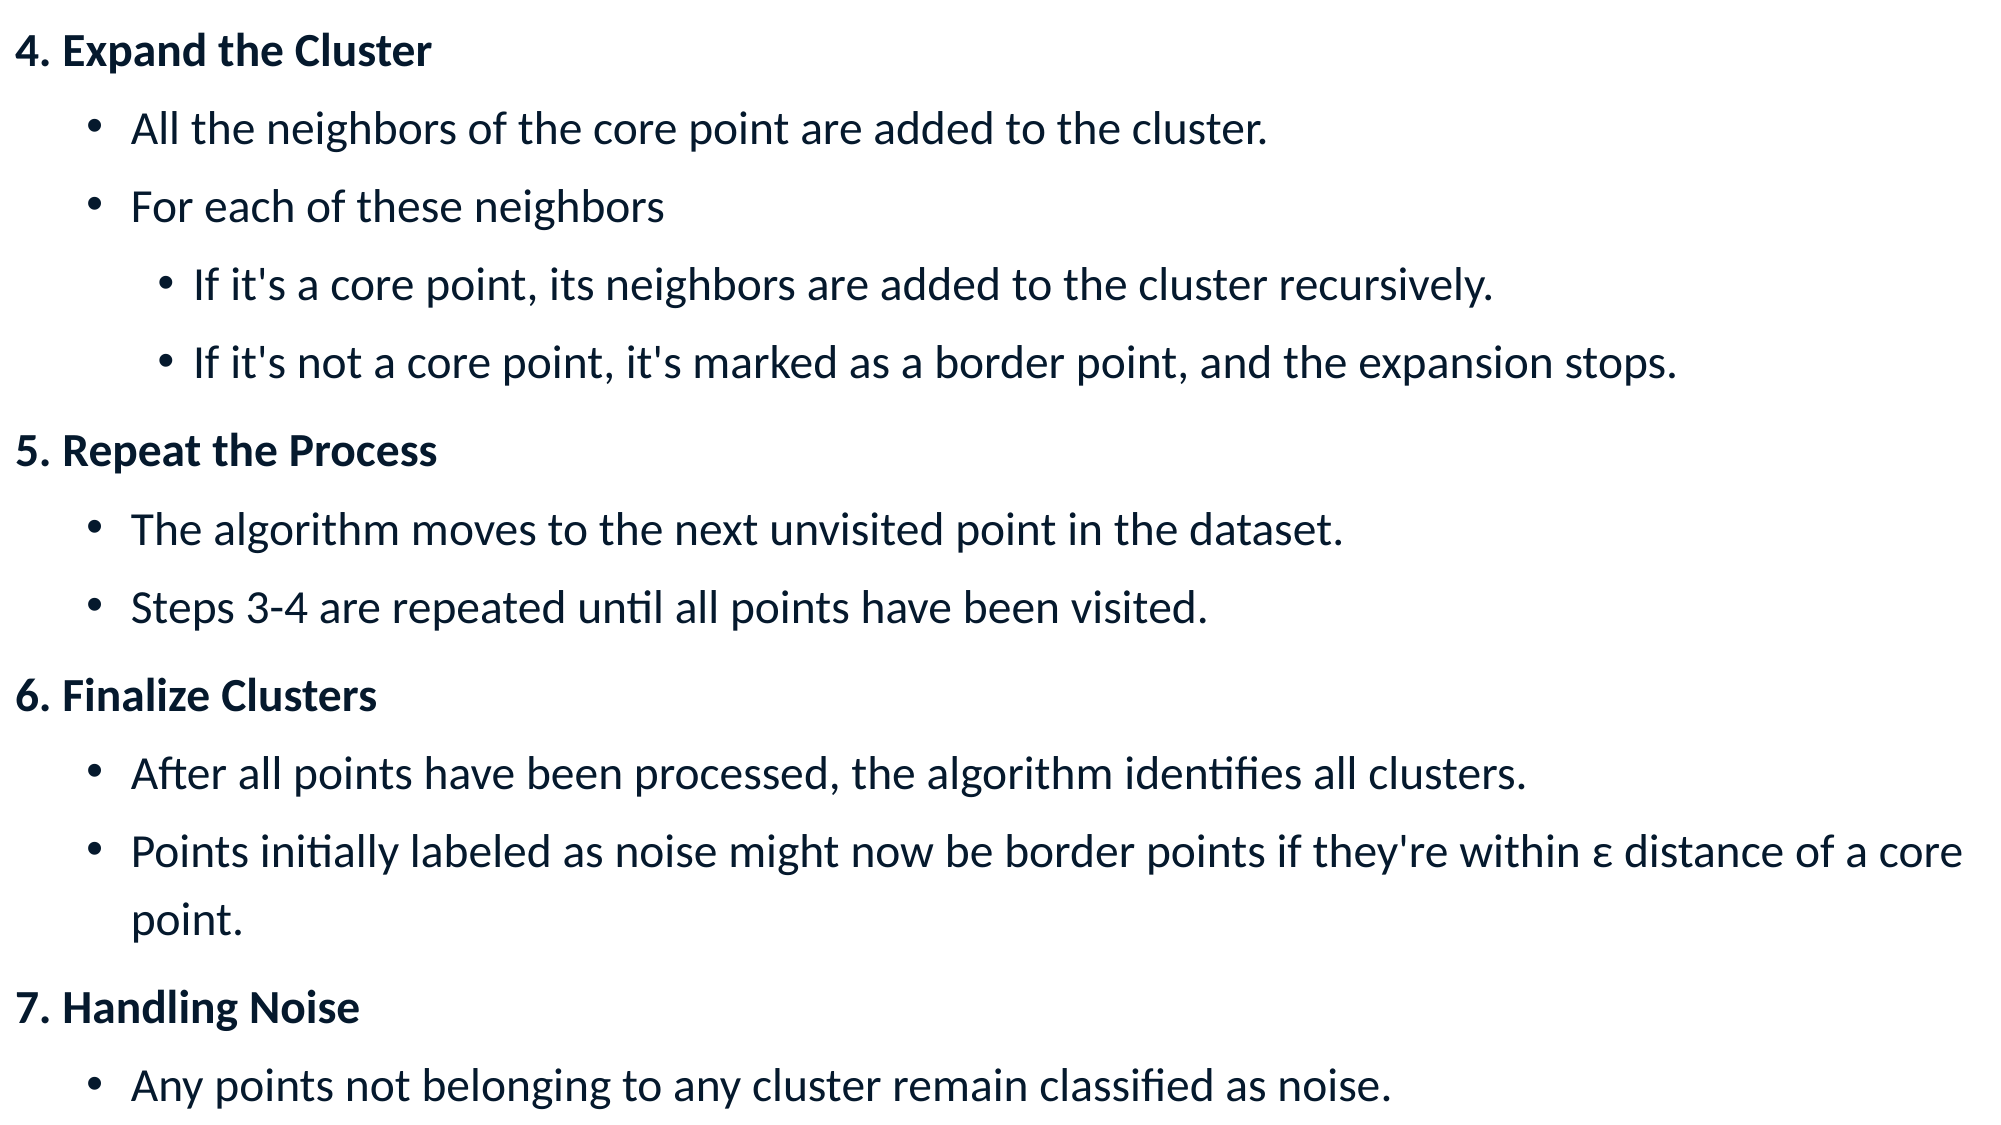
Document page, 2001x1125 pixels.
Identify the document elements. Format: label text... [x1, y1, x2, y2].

list 4. Expand the Cluster All the neighbors of the core point are added to the cluster. For each of these neighbors If it's a core point, its neighbors are added to the cluster recursively. If it's not a core point, it's marked as a border point, and the expansion stops. 5. Repeat the Process The algorithm moves to the next unvisited point in the dataset. Steps 3-4 are repeated until all points have been visited. 6. Finalize Clusters After all points have been processed, the algorithm identifies all clusters. Points initially labeled as noise might now be border points if they're within ε distance of a core point. 7. Handling Noise Any points not belonging to any cluster remain classified as noise. [0, 0, 2000, 1125]
